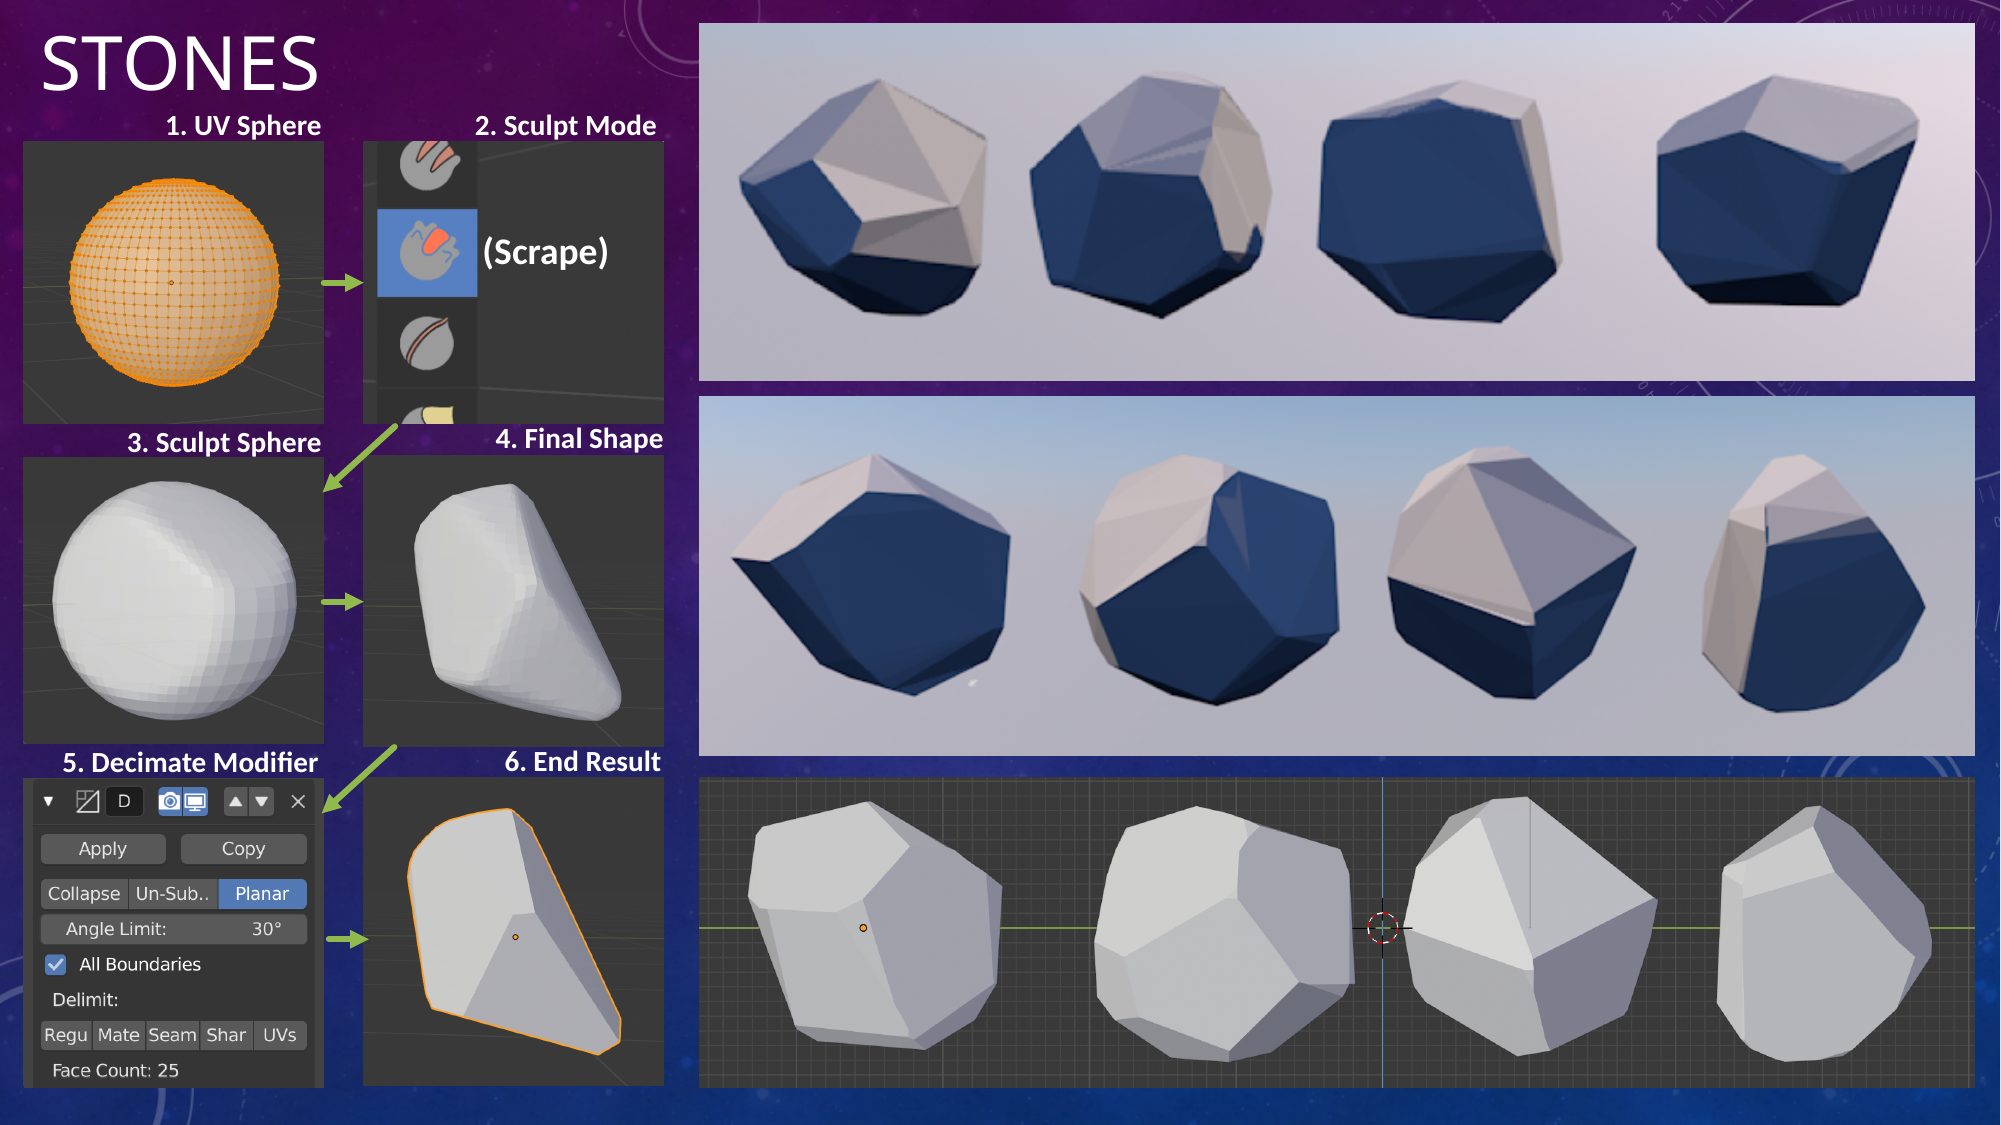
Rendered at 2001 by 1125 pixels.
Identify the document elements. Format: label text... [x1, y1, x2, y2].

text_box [322, 426, 396, 493]
text_box 5. Decimate Modifier [47, 756, 315, 777]
picture [0, 0, 2001, 1125]
text_box 2. Sculpt Mode [459, 99, 672, 149]
text_box 3. Sculpt Sphere [111, 435, 316, 457]
text_box 1. UV Sphere [150, 99, 337, 149]
text_box 6. End Result [489, 734, 677, 785]
title STONES [25, 7, 1775, 113]
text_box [321, 747, 395, 814]
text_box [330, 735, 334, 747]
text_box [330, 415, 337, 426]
text_box 4. Final Shape [480, 412, 679, 462]
